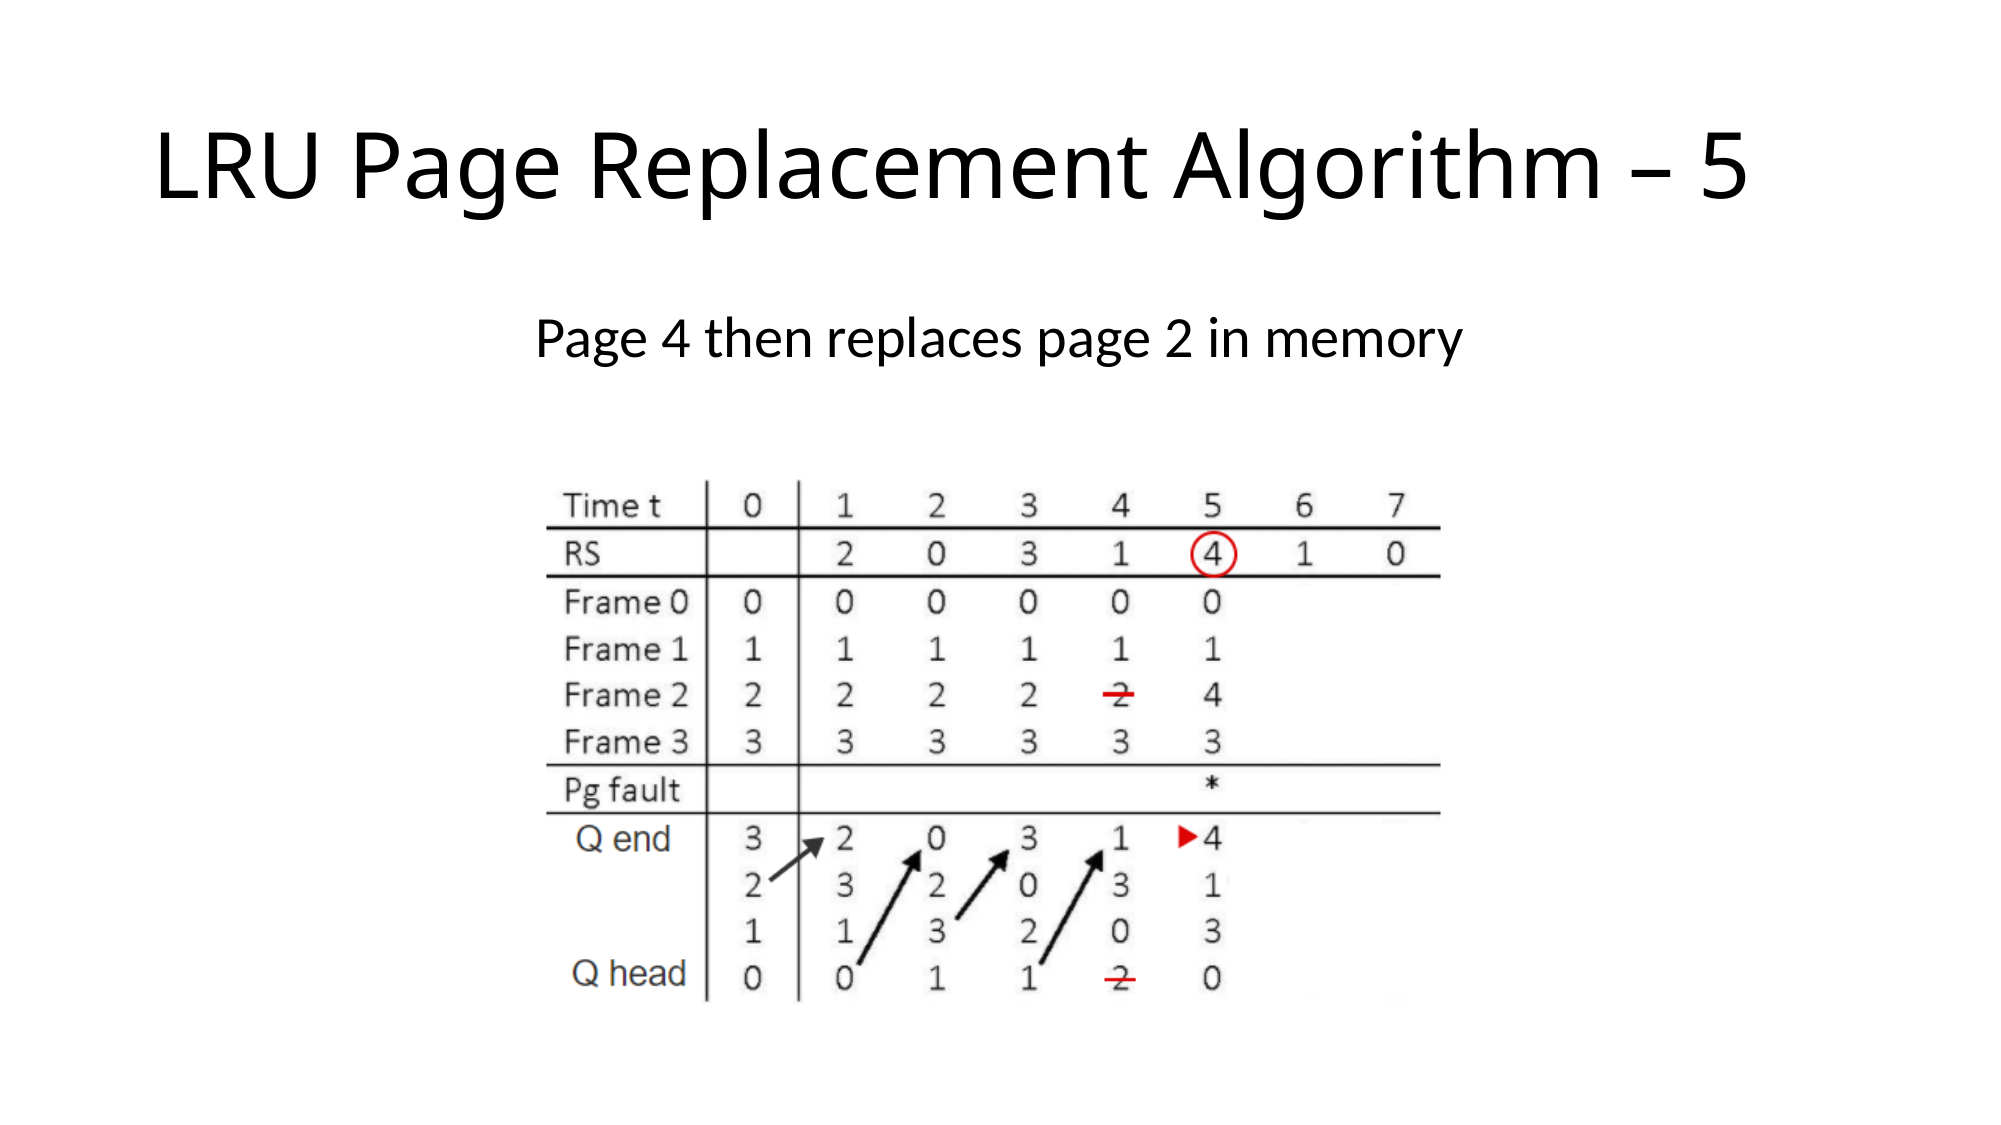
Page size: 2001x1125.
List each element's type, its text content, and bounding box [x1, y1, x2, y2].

list Page 4 then replaces page 2 in memory [137, 299, 1863, 404]
title LRU Page Replacement Algorithm – 5 [137, 59, 1863, 278]
picture [506, 439, 1494, 1044]
